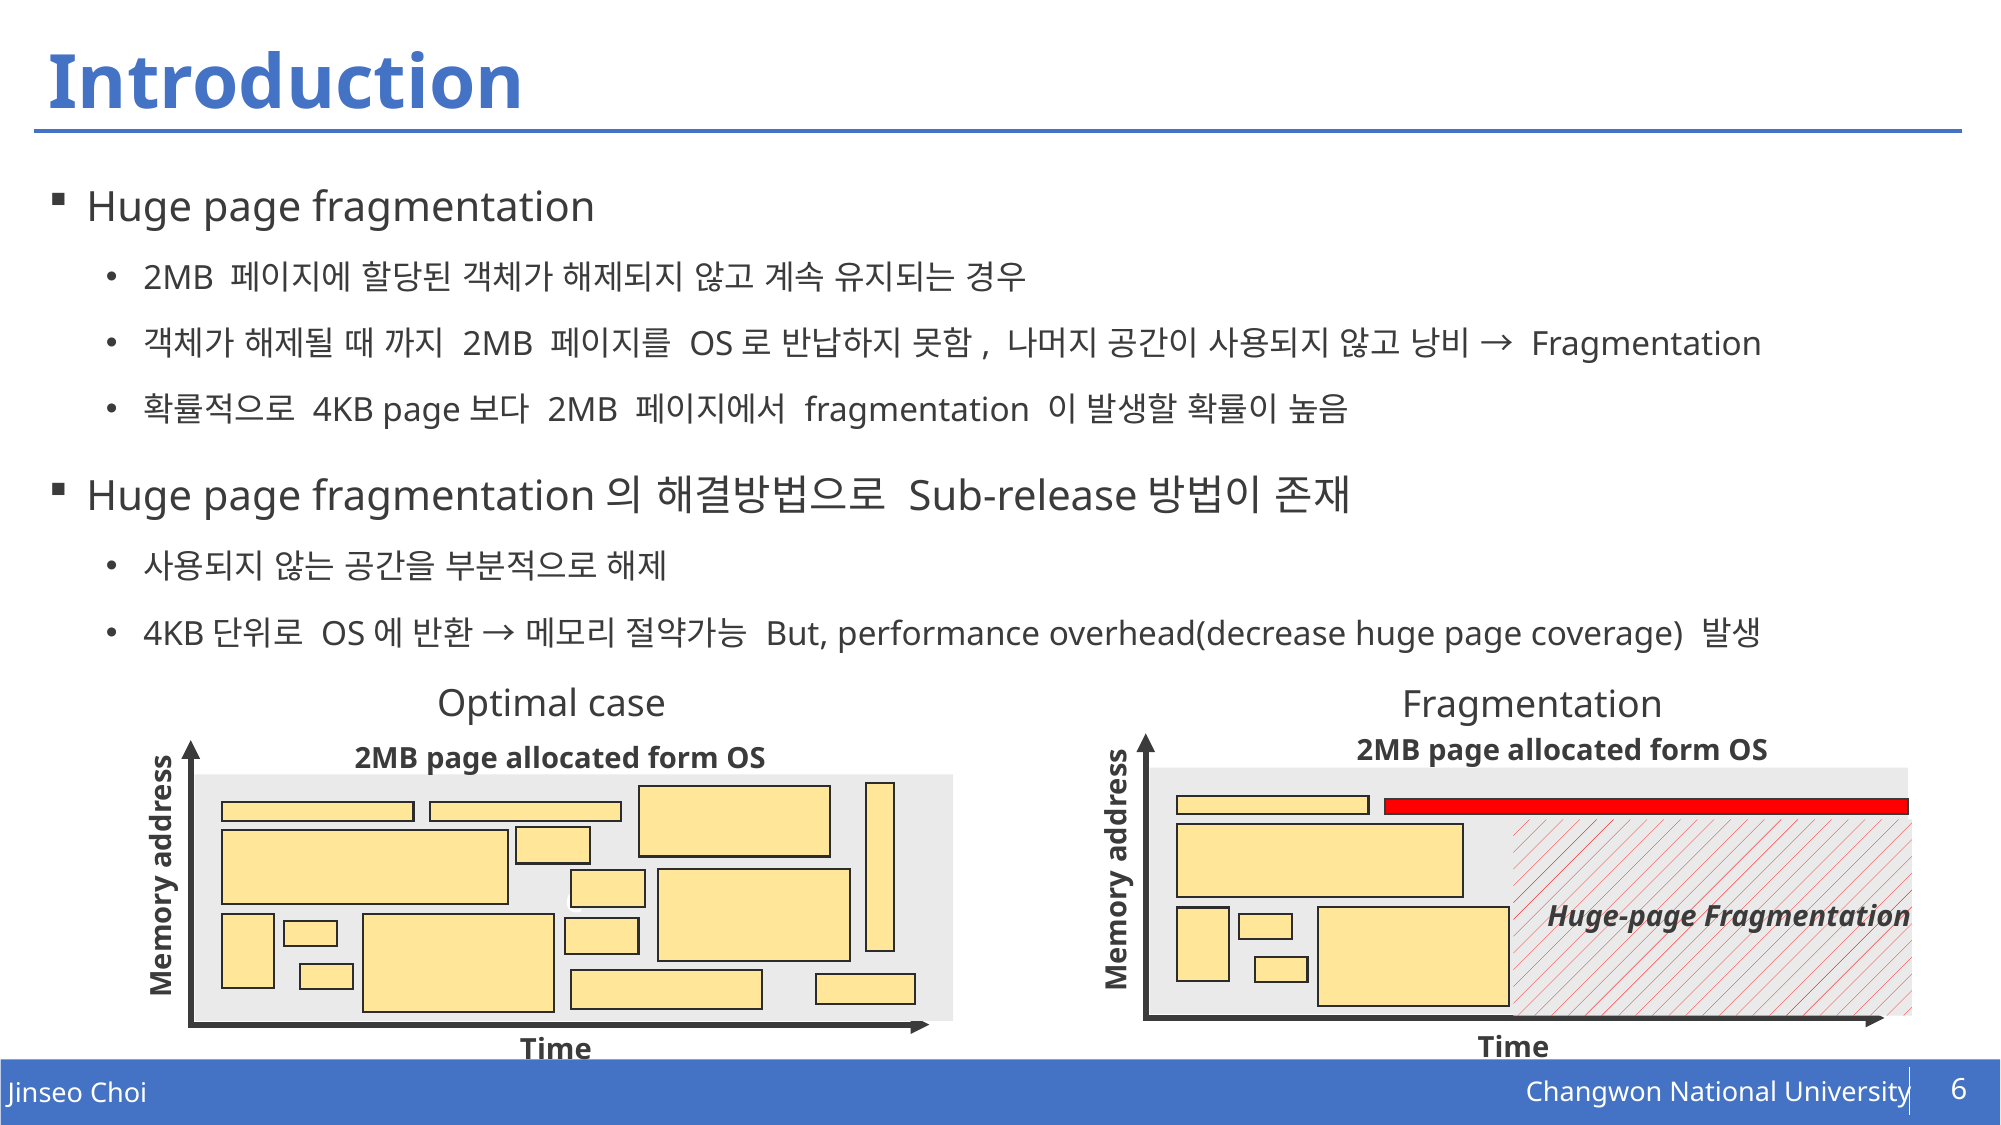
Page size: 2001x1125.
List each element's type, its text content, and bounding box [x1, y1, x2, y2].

text_box [1176, 906, 1230, 982]
text_box [283, 920, 338, 947]
text_box [221, 913, 275, 989]
text_box [638, 785, 831, 858]
text_box [564, 917, 640, 955]
text_box [865, 782, 895, 952]
text_box [299, 963, 354, 990]
text_box [1176, 795, 1370, 815]
text_box 2MB page allocated form OS [1341, 724, 1916, 774]
text_box Huge-page Fragmentation [1532, 890, 2000, 940]
text_box Optimal case [422, 671, 681, 732]
text_box [221, 829, 509, 905]
text_box [570, 869, 646, 908]
text_box [1238, 913, 1293, 940]
text_box Memory address [1090, 605, 1156, 1007]
text_box [429, 801, 622, 822]
text_box [657, 868, 851, 962]
text_box [362, 913, 555, 1013]
text_box [1317, 906, 1510, 1007]
text_box [1384, 798, 1909, 815]
text_box [1512, 818, 1913, 1017]
text_box [221, 801, 415, 822]
text_box Memory address [134, 611, 201, 1013]
text_box [1149, 767, 1909, 1015]
text_box c [194, 773, 954, 1022]
title Introduction [33, 27, 1963, 143]
text_box Fragmentation [1387, 672, 1679, 733]
text_box [570, 969, 763, 1010]
text_box [1254, 956, 1309, 983]
list Huge page fragmentation 2MB 페이지에 할당된 객체가 해제되지 않고 계속 유지되는 경우 객체가 해제될 때 까지 2MB 페이지를 OS로 반납하지 못함, 나머지 공간이 사용되지 않고 낭비 → Fragmentation 확률적으로 4KB page보다 2MB 페이지에서 fragmentation 이 발생할 확률이 높음 Huge page fragmentation의 해결방법으로 Sub-release방법이 존재 사용되지 않는 공간을 부분적으로 해제 4KB단위로 OS에 반환 → 메모리 절약가능 But, performance overhead(decrease huge page coverage) 발생 [33, 152, 1963, 997]
text_box [815, 973, 916, 1005]
text_box Time [1462, 1021, 2000, 1071]
text_box Time [505, 1023, 1167, 1074]
text_box [1176, 823, 1464, 898]
text_box [515, 826, 591, 865]
slide_number 6 [1922, 1071, 1996, 1121]
text_box 2MB page allocated form OS [339, 732, 914, 782]
